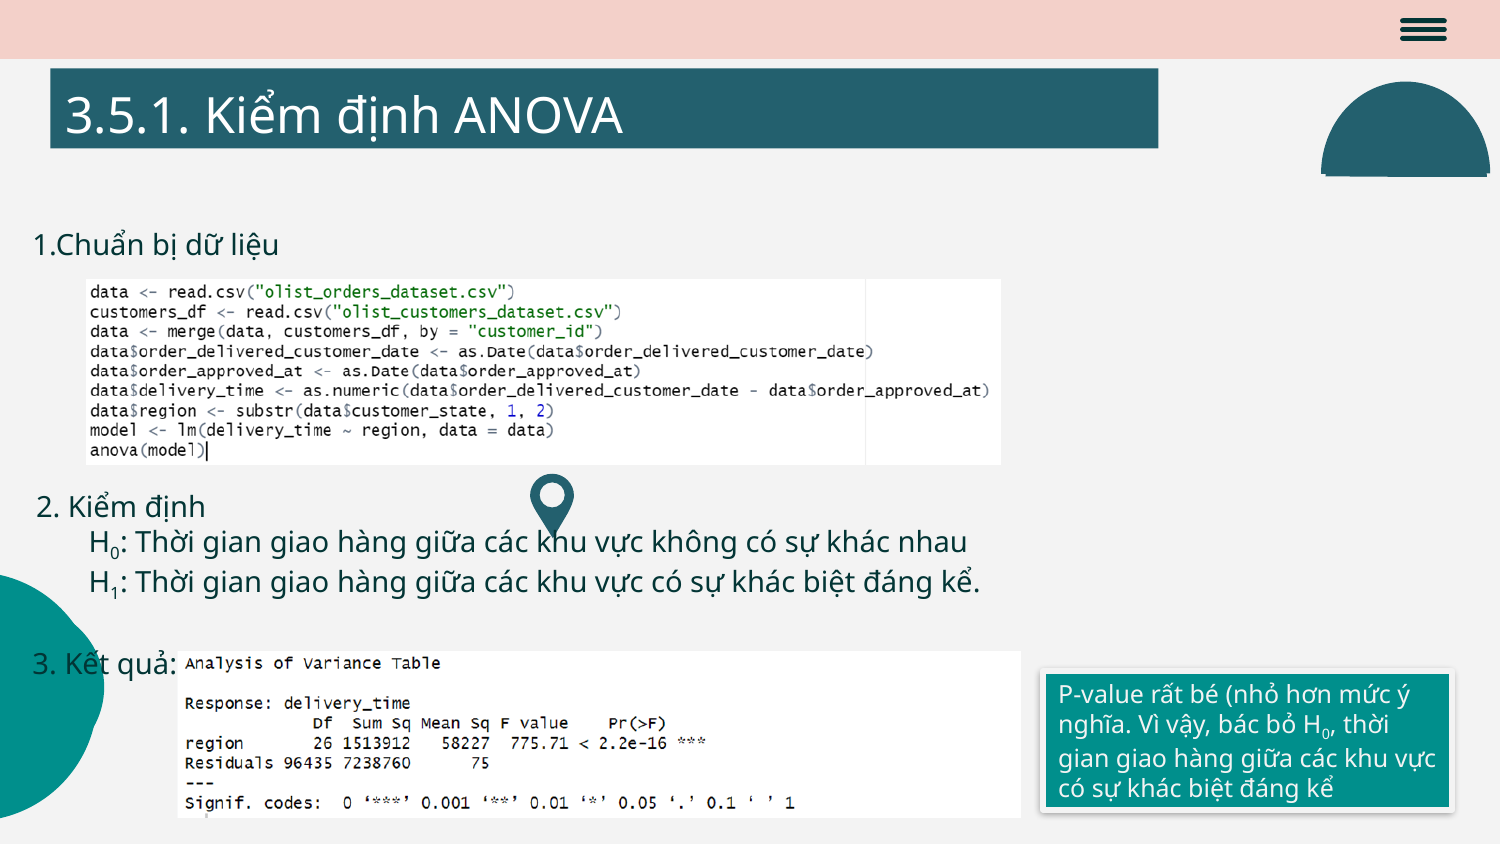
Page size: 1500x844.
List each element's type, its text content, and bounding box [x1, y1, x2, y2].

text_box 3. Kết quả: [17, 630, 1204, 725]
text_box 2. Kiểm định H0: Thời gian giao hàng giữa các khu vực không có sự khác nhau H1: Thời gian giao hàng giữa các khu vực có sự khác biệt đáng kể. [21, 473, 1207, 567]
text_box [0, 574, 95, 819]
text_box [1321, 81, 1491, 174]
picture [177, 650, 1021, 818]
text_box 1.Chuẩn bị dữ liệu [17, 211, 370, 305]
picture [85, 279, 1001, 465]
text_box P-value rất bé (nhỏ hơn mức ý nghĩa. Vì vậy, bác bỏ H0, thời gian giao hàng giữa các khu vực có sự khác biệt đáng kể [1040, 668, 1455, 813]
title 3.5.1. Kiểm định ANOVA [50, 68, 1159, 149]
